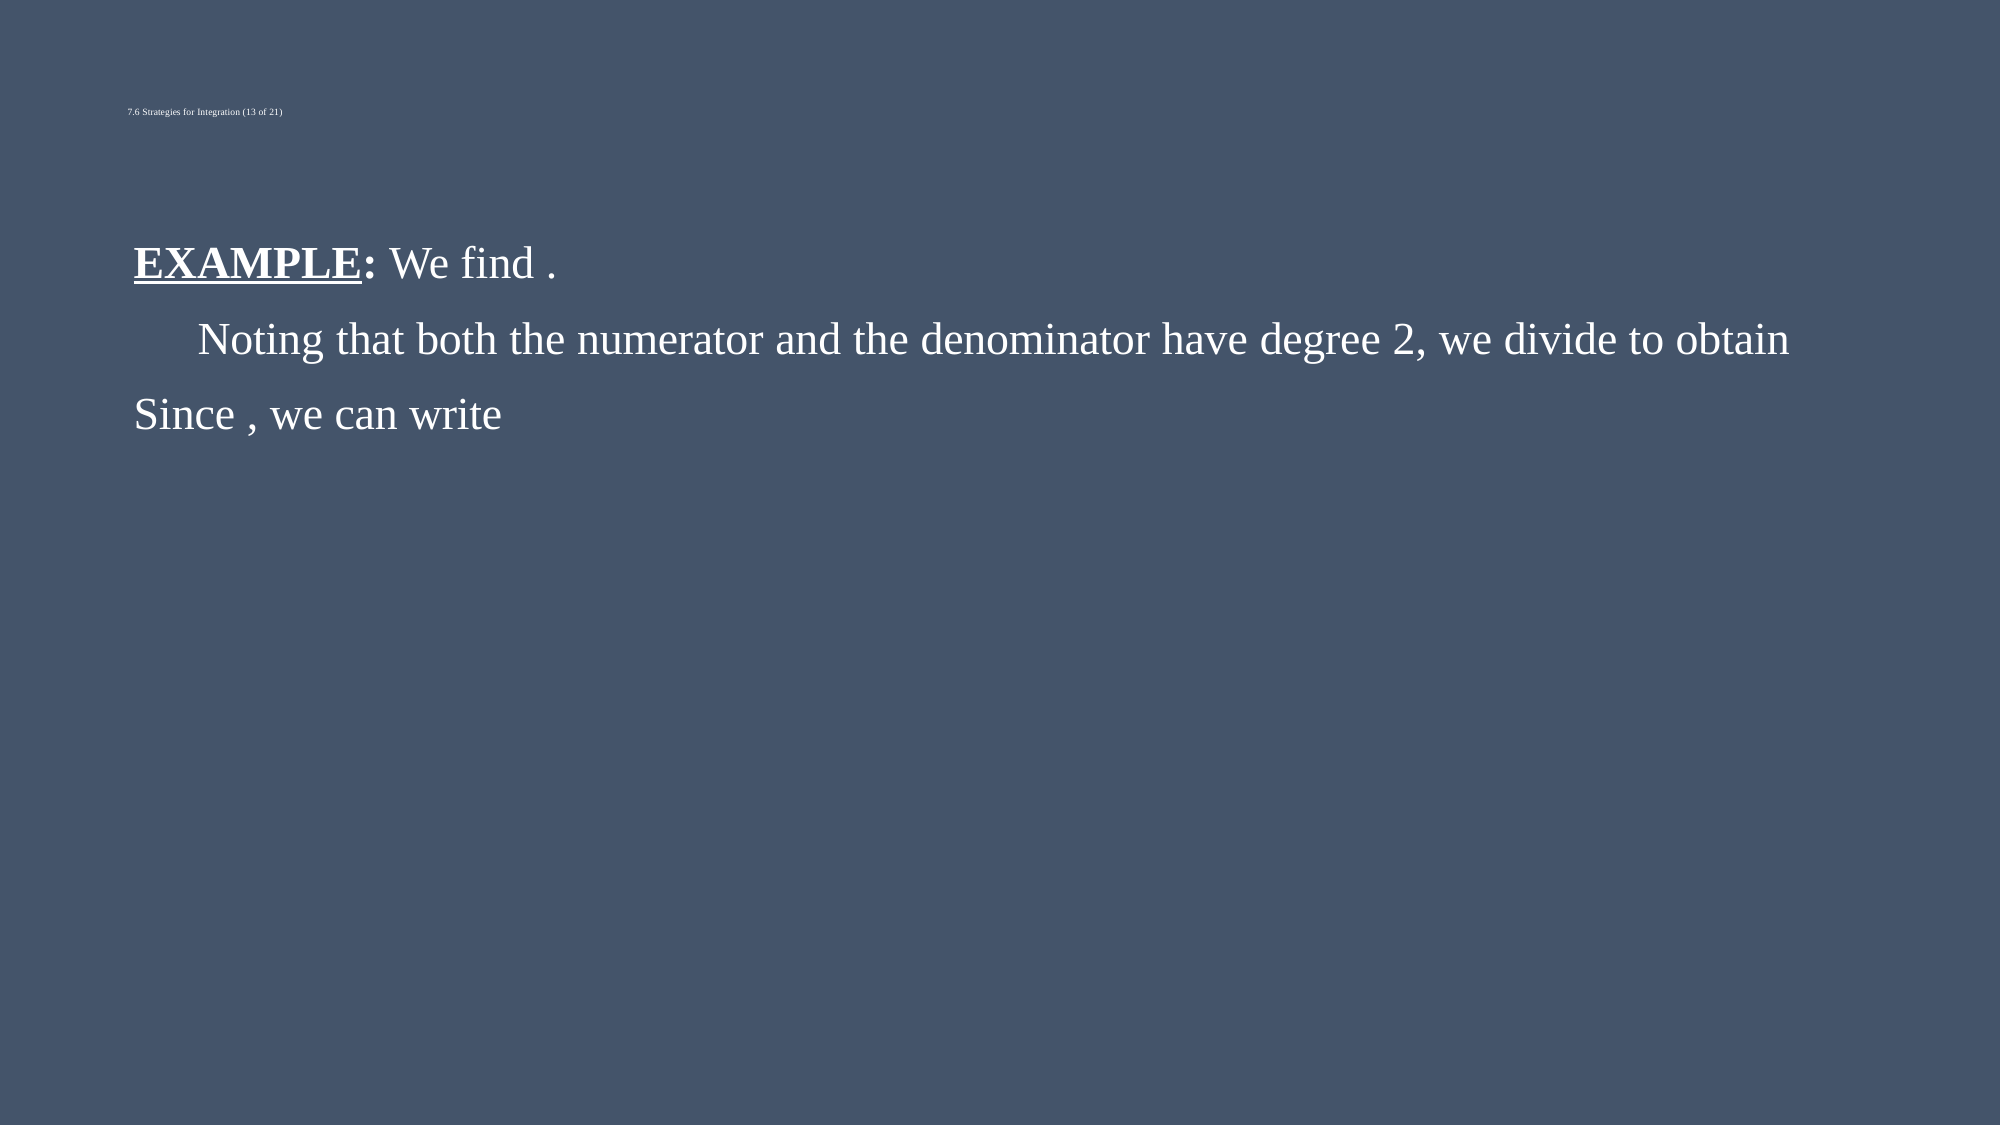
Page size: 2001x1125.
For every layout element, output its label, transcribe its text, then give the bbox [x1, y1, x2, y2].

title 7.6 Strategies for Integration (13 of 21) [112, 99, 1775, 203]
